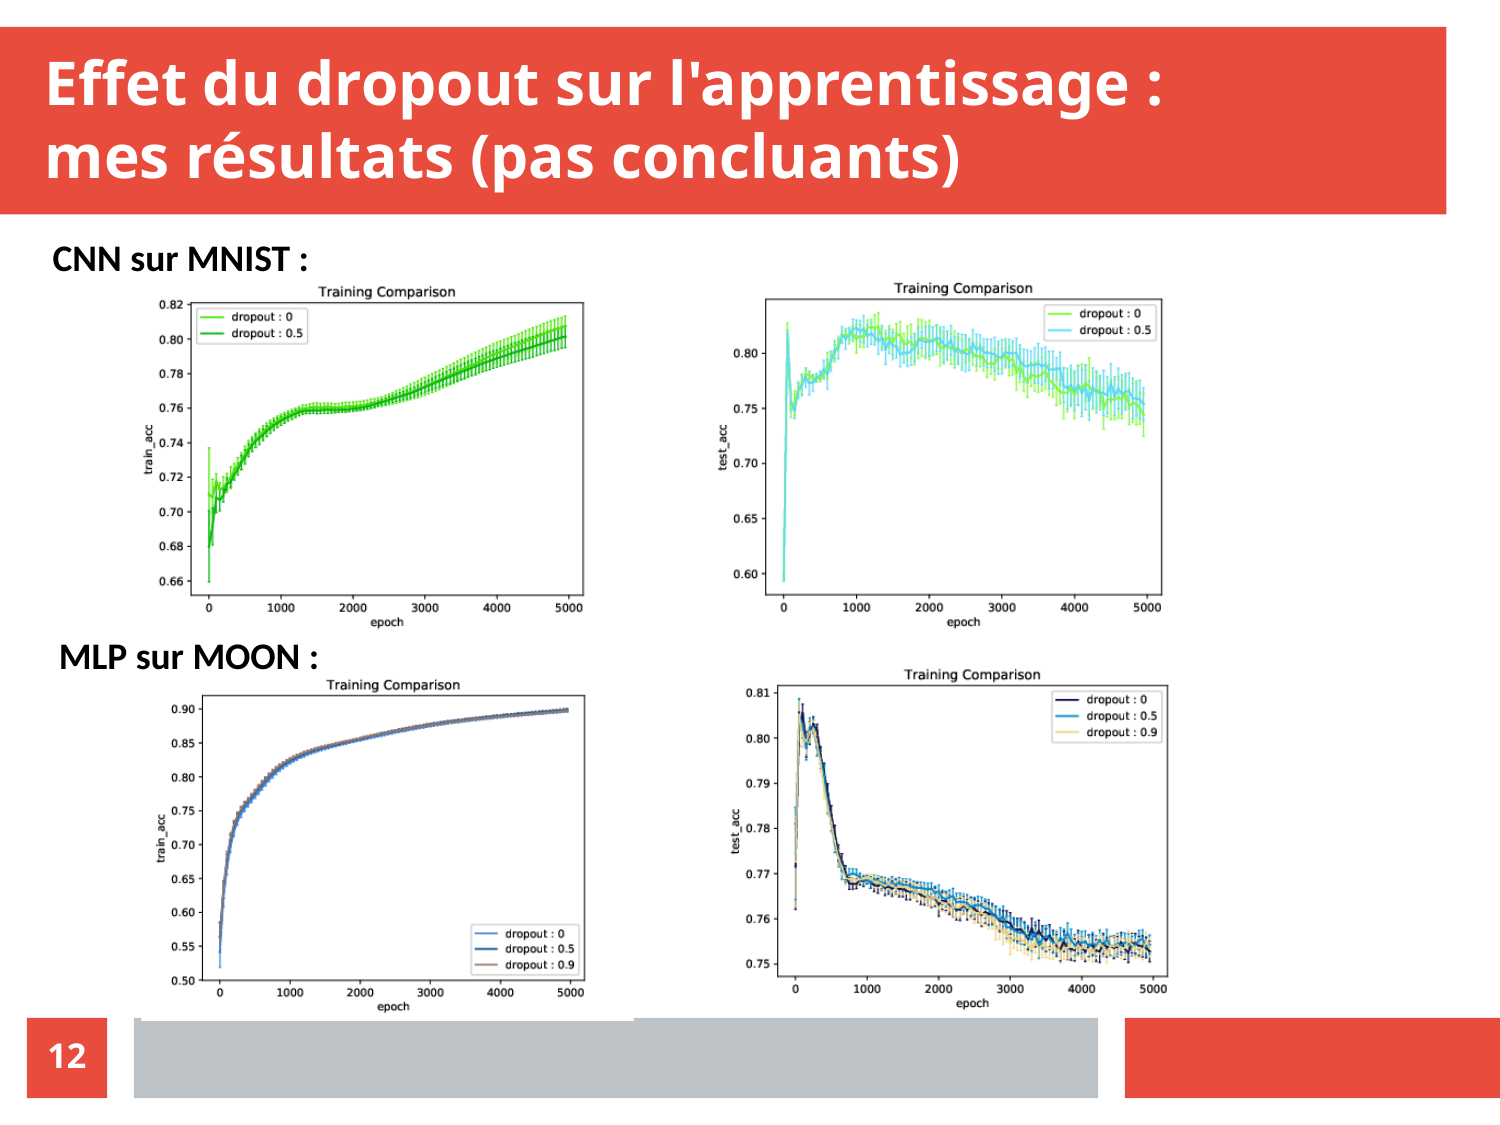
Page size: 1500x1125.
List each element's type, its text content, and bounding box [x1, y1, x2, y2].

picture [141, 672, 634, 1022]
slide_number 12 [26, 1017, 108, 1099]
text_box CNN sur MNIST : [37, 226, 488, 287]
text_box MLP sur MOON : [44, 624, 494, 685]
picture [715, 659, 1218, 1017]
title Effet du dropout sur l'apprentissage : mes résultats (pas concluants) [44, 56, 1438, 191]
picture [128, 281, 634, 636]
picture [702, 272, 1213, 636]
